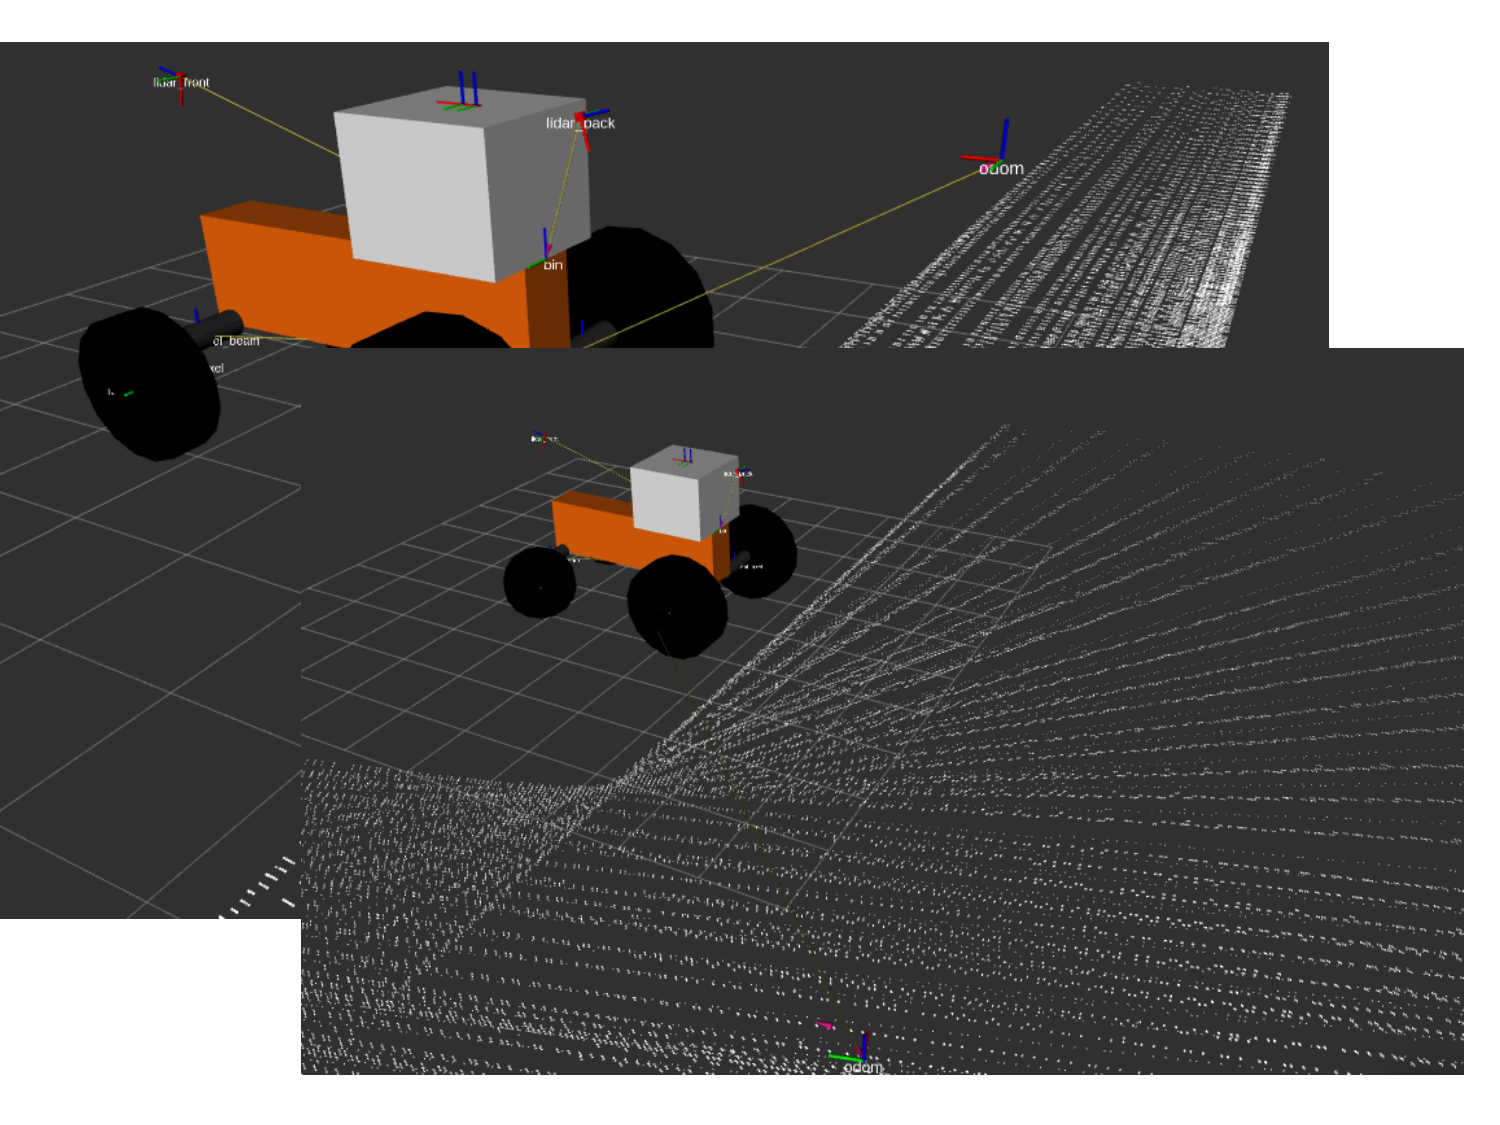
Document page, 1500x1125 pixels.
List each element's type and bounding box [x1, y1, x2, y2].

picture [0, 42, 1465, 1075]
